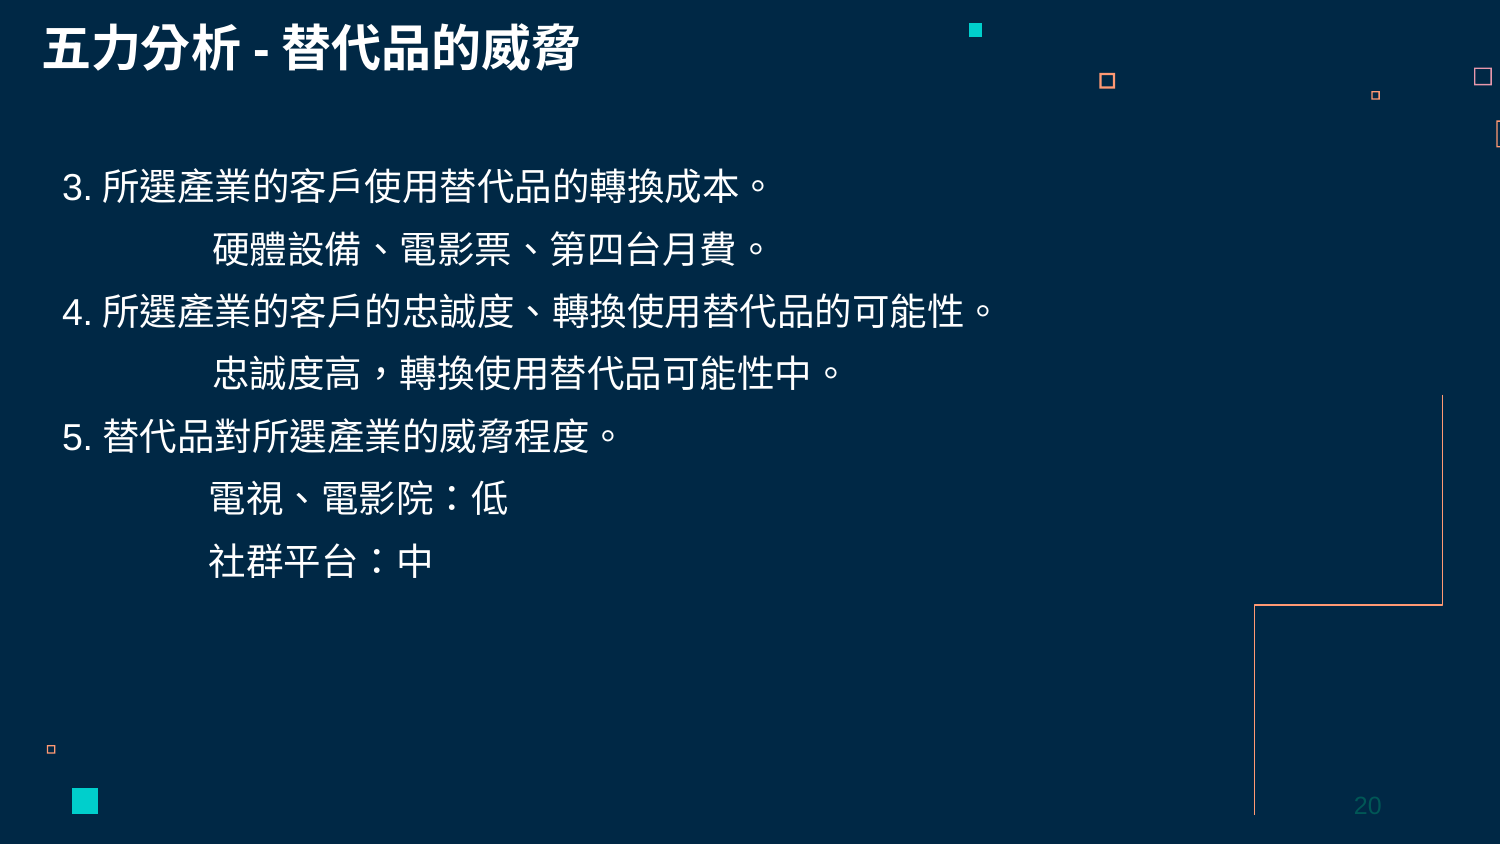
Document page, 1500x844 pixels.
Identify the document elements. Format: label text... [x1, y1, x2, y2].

text_box 3.所選產業的客戶使用替代品的轉換成本。 硬體設備、電影票、第四台月費。 4.所選產業的客戶的忠誠度、轉換使用替代品的可能性。 忠誠度高，轉換使用替代品可能性中。 5.替代品對所選產業的威脅程度。 電視、電影院：低 社群平台：中 [47, 138, 1453, 591]
title 五力分析-替代品的威脅 [26, 11, 702, 92]
slide_number 20 [1059, 782, 1397, 828]
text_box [1254, 394, 1443, 816]
